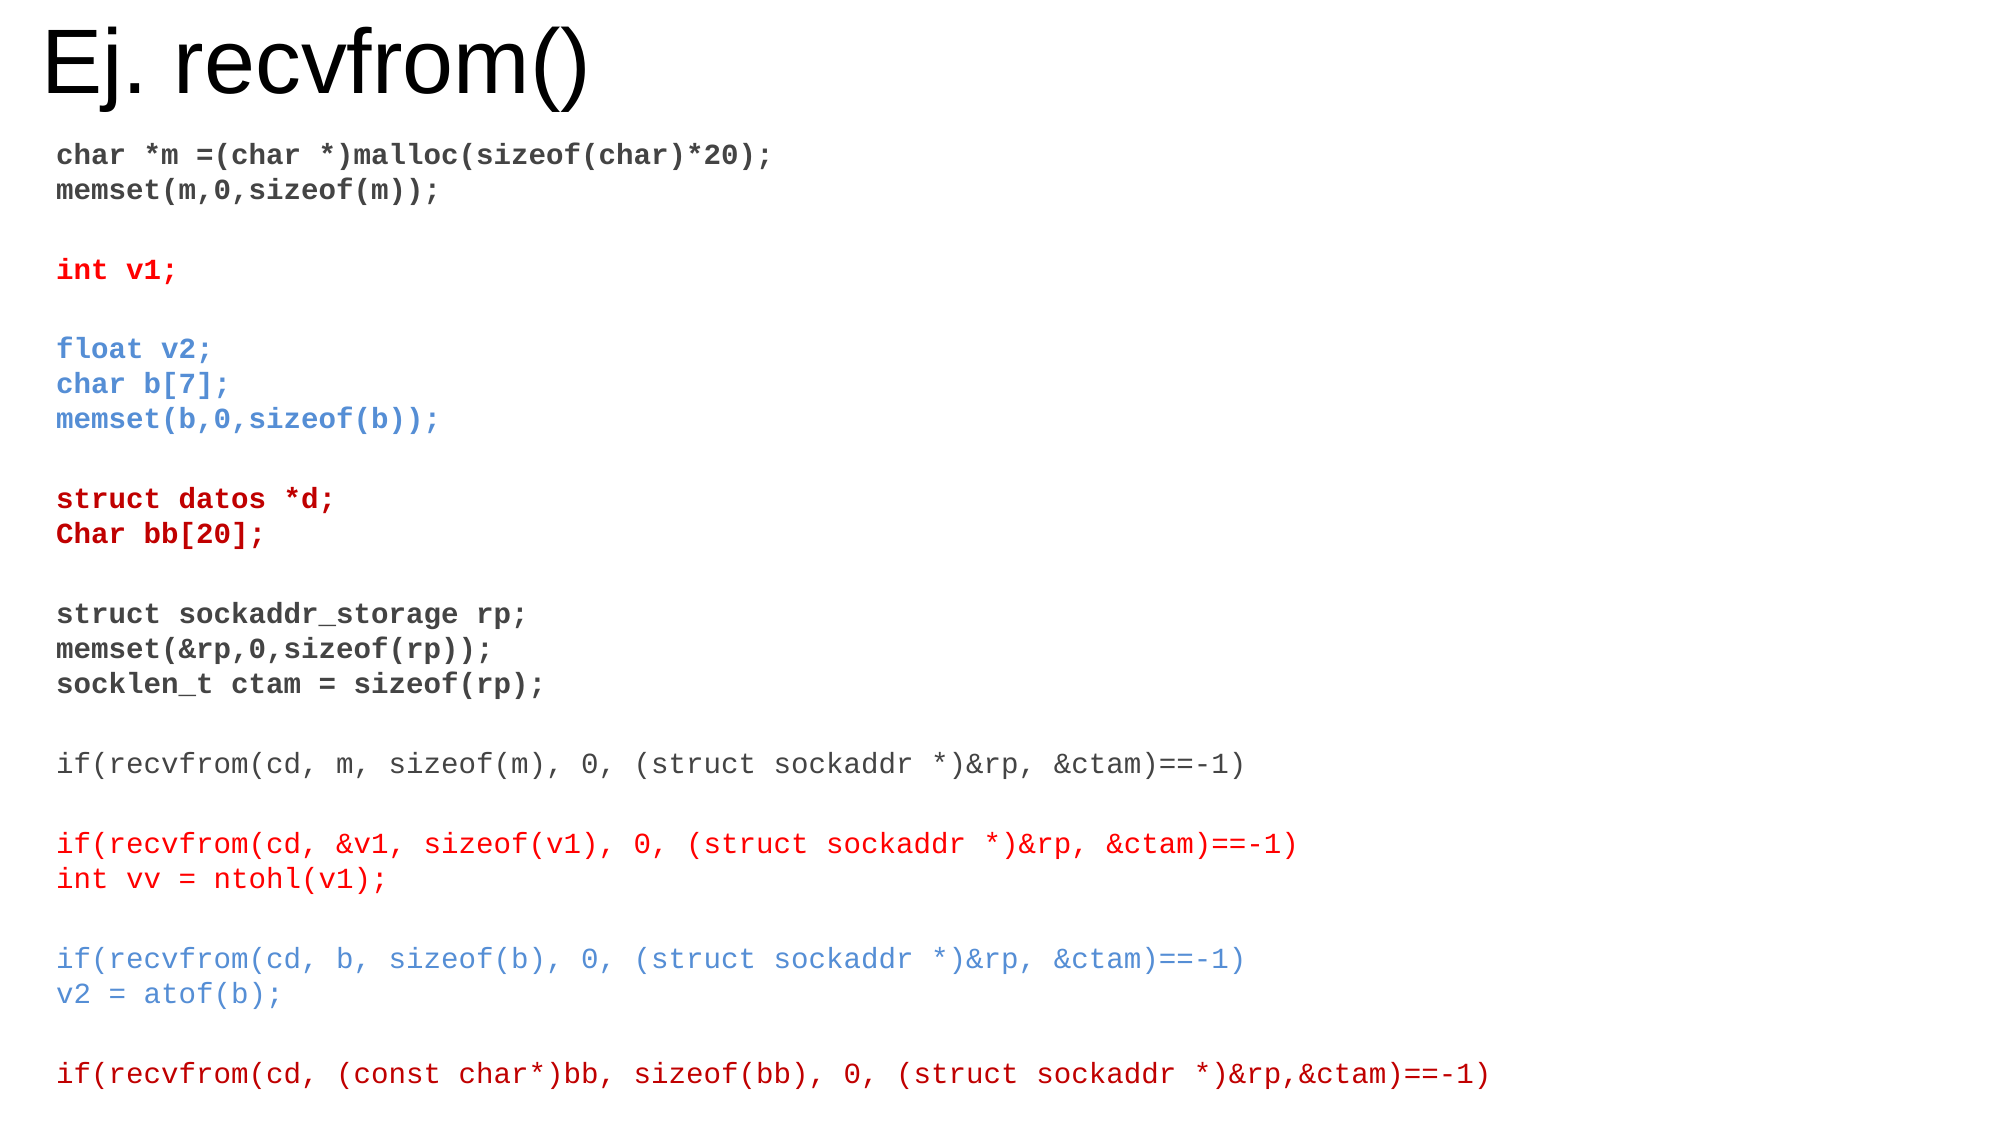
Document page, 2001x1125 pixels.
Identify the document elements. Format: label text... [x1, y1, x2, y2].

text_box char *m =(char *)malloc(sizeof(char)*20); memset(m,0,sizeof(m)); int v1; float v2; char b[7]; memset(b,0,sizeof(b)); struct datos *d; Char bb[20]; struct sockaddr_storage rp; memset(&rp,0,sizeof(rp)); socklen_t ctam = sizeof(rp); if(recvfrom(cd, m, sizeof(m), 0, (struct sockaddr *)&rp, &ctam)==-1) if(recvfrom(cd, &v1, sizeof(v1), 0, (struct sockaddr *)&rp, &ctam)==-1) int vv = ntohl(v1); if(recvfrom(cd, b, sizeof(b), 0, (struct sockaddr *)&rp, &ctam)==-1) v2 = atof(b); if(recvfrom(cd, (const char*)bb, sizeof(bb), 0, (struct sockaddr *)&rp,&ctam)==-1) d = (struct datos *)bb; [41, 127, 2000, 1125]
text_box Ej. recvfrom() [41, 0, 1766, 127]
